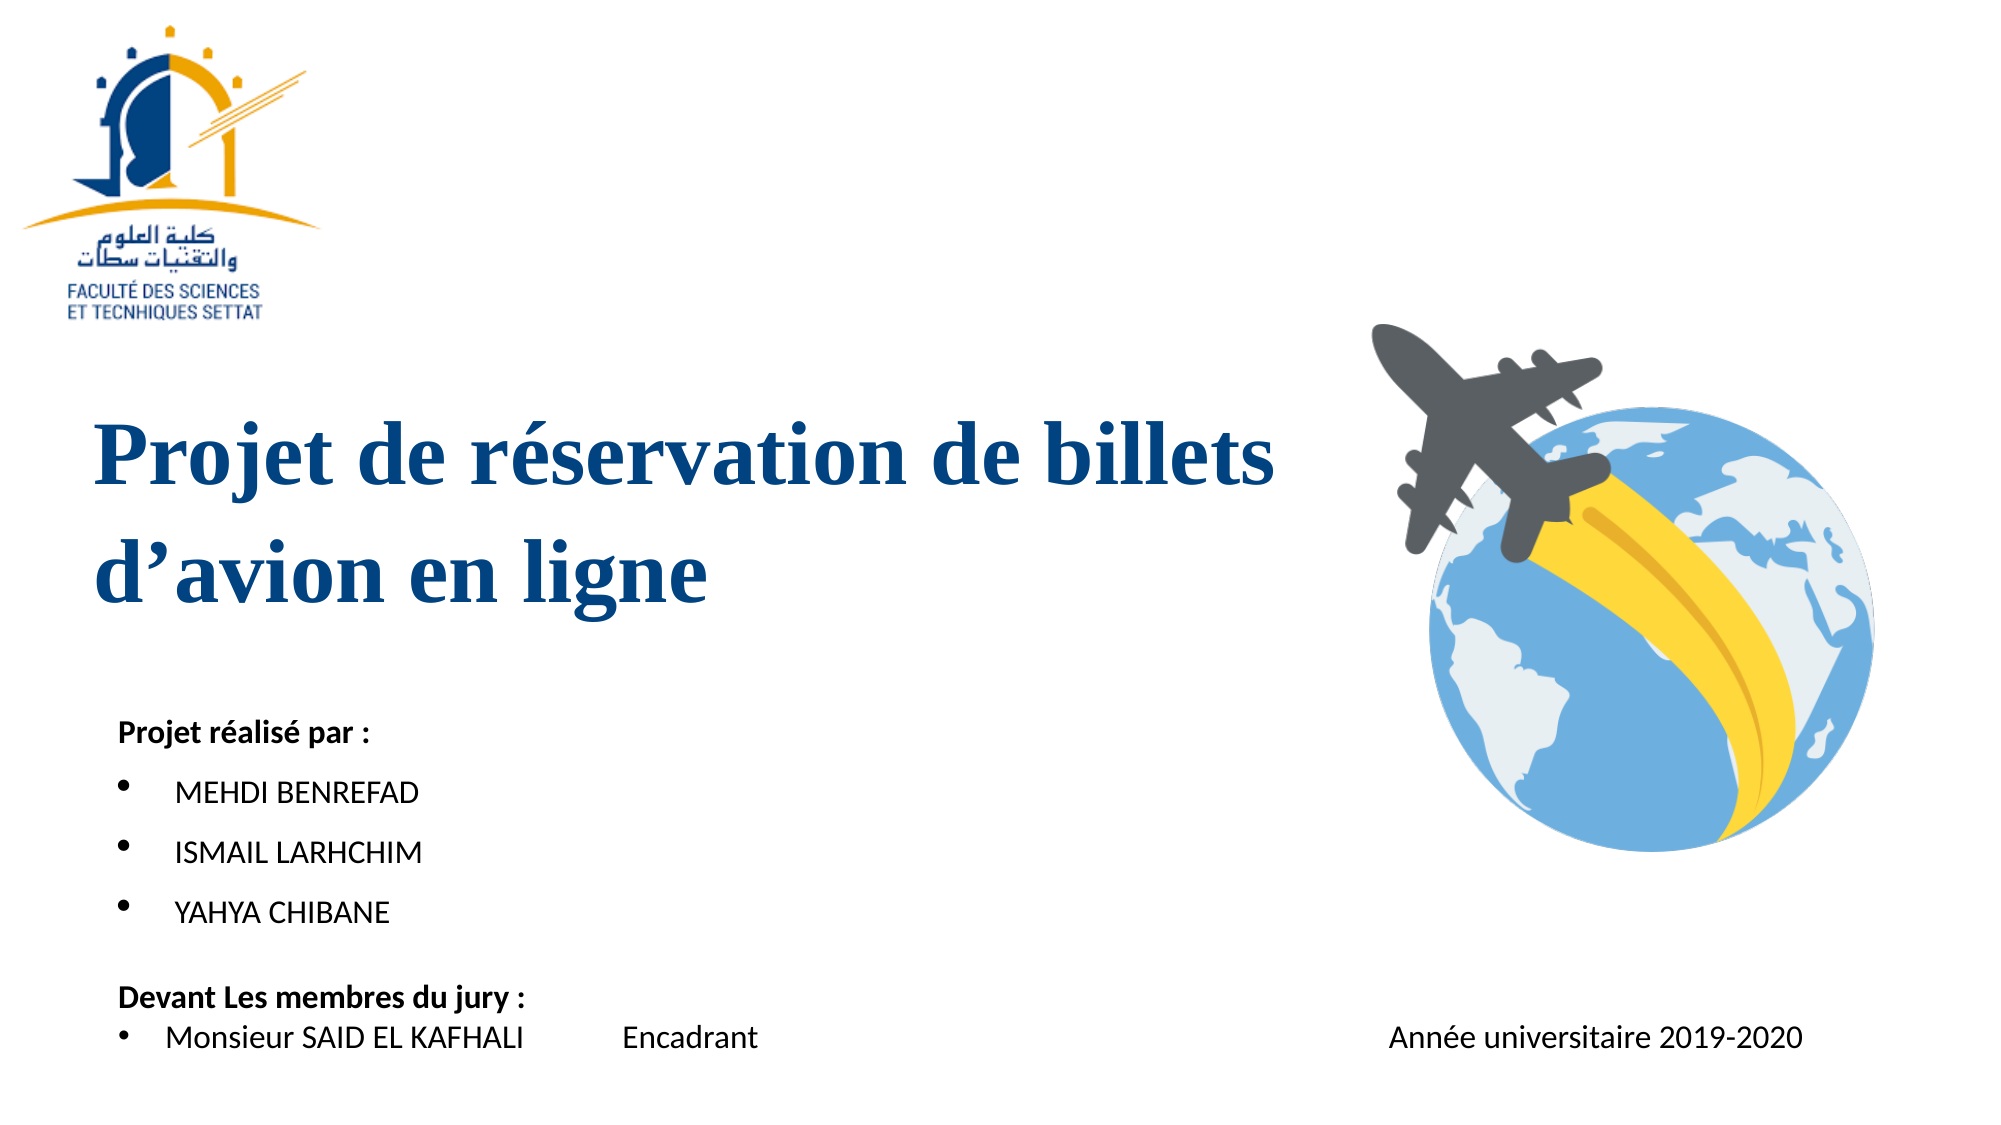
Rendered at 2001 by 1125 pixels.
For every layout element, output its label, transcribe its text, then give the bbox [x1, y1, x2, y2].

text_box Année universitaire 2019-2020 [1374, 1008, 1865, 1063]
text_box Devant Les membres du jury : Monsieur SAID EL KAFHALI Encadrant [103, 967, 1131, 1063]
text_box Projet réalisé par : MEHDI BENREFAD ISMAIL LARHCHIM YAHYA CHIBANE [103, 682, 561, 938]
picture [1359, 324, 1887, 852]
picture [0, 0, 355, 347]
subtitle Projet de réservation de billets d’avion en ligne [78, 398, 1359, 632]
